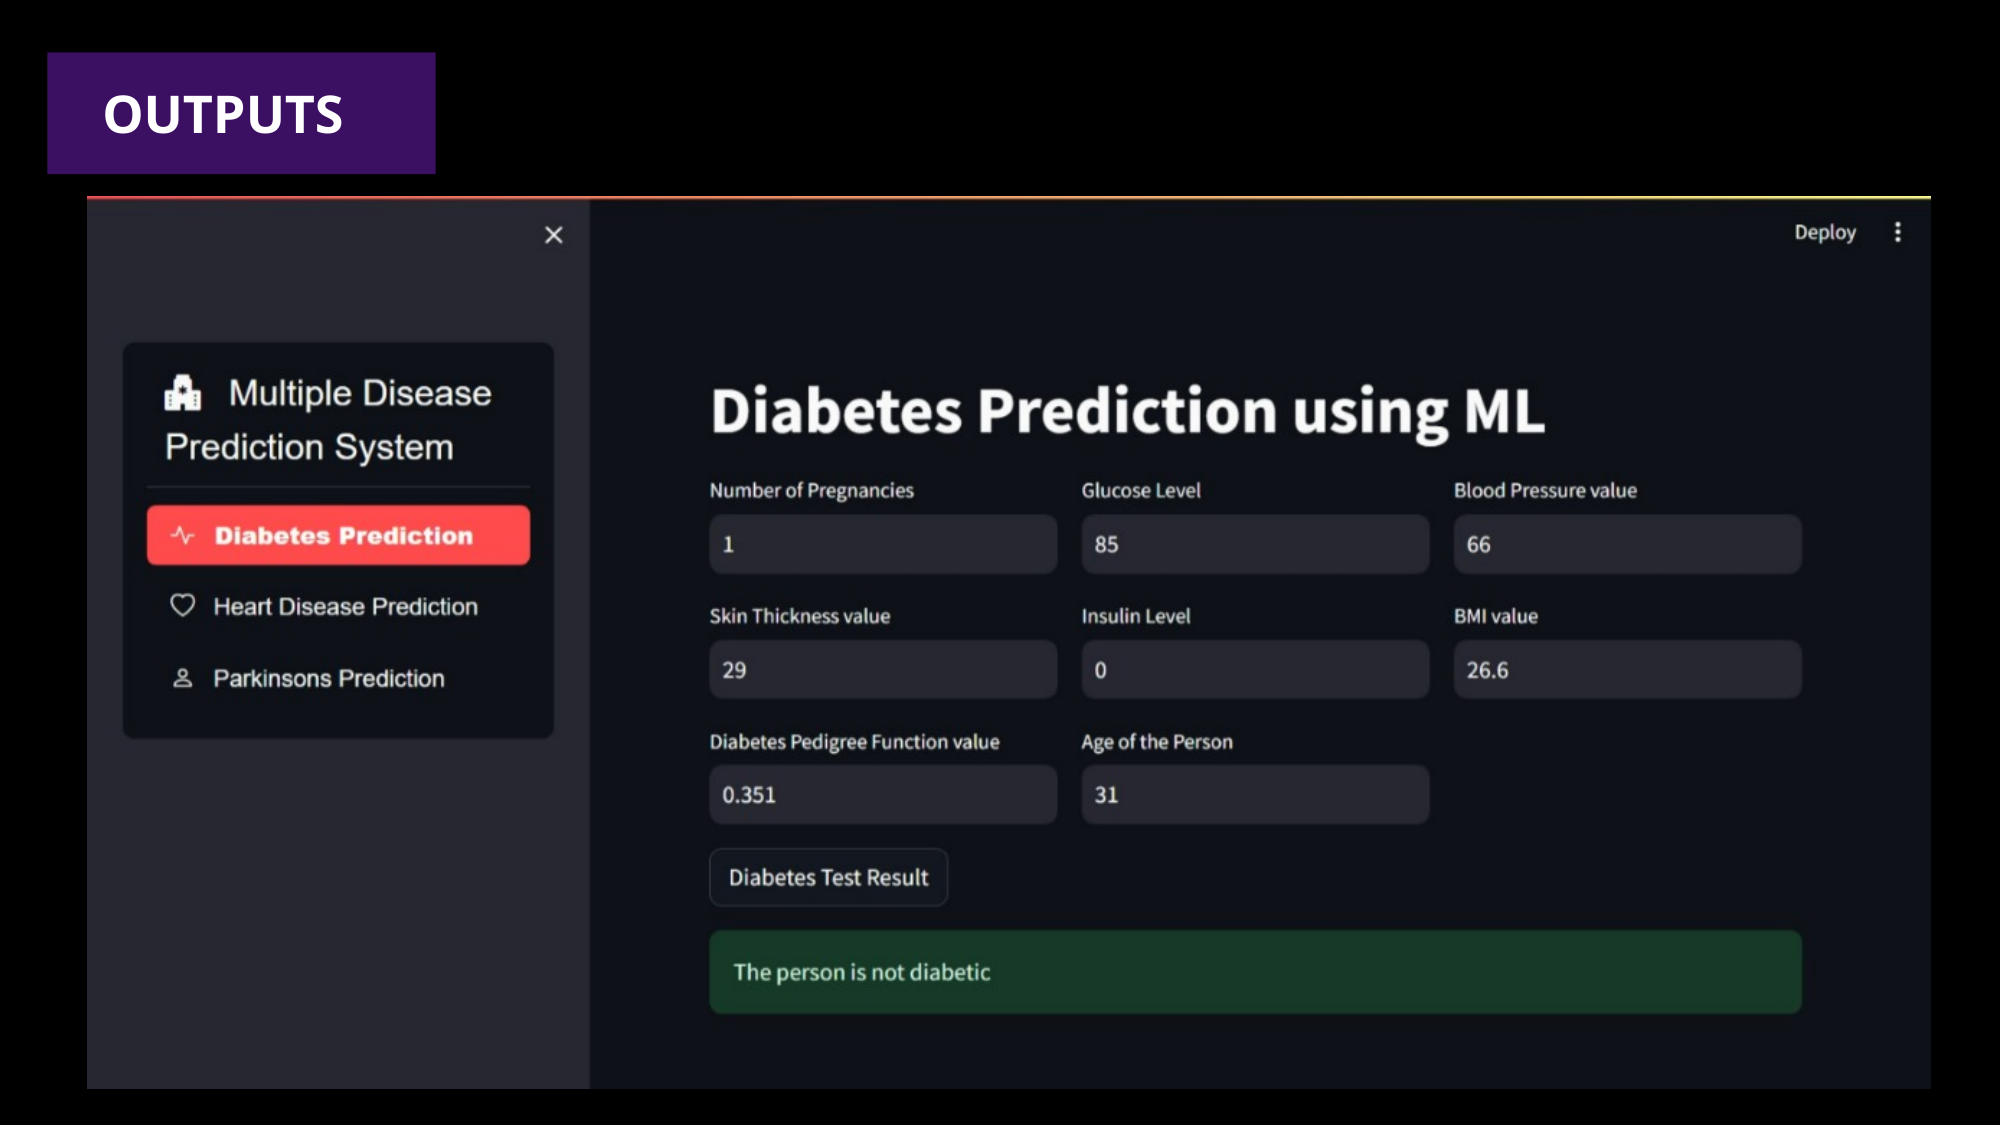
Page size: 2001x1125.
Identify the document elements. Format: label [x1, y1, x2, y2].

text_box [47, 52, 436, 175]
picture [87, 196, 1931, 1089]
